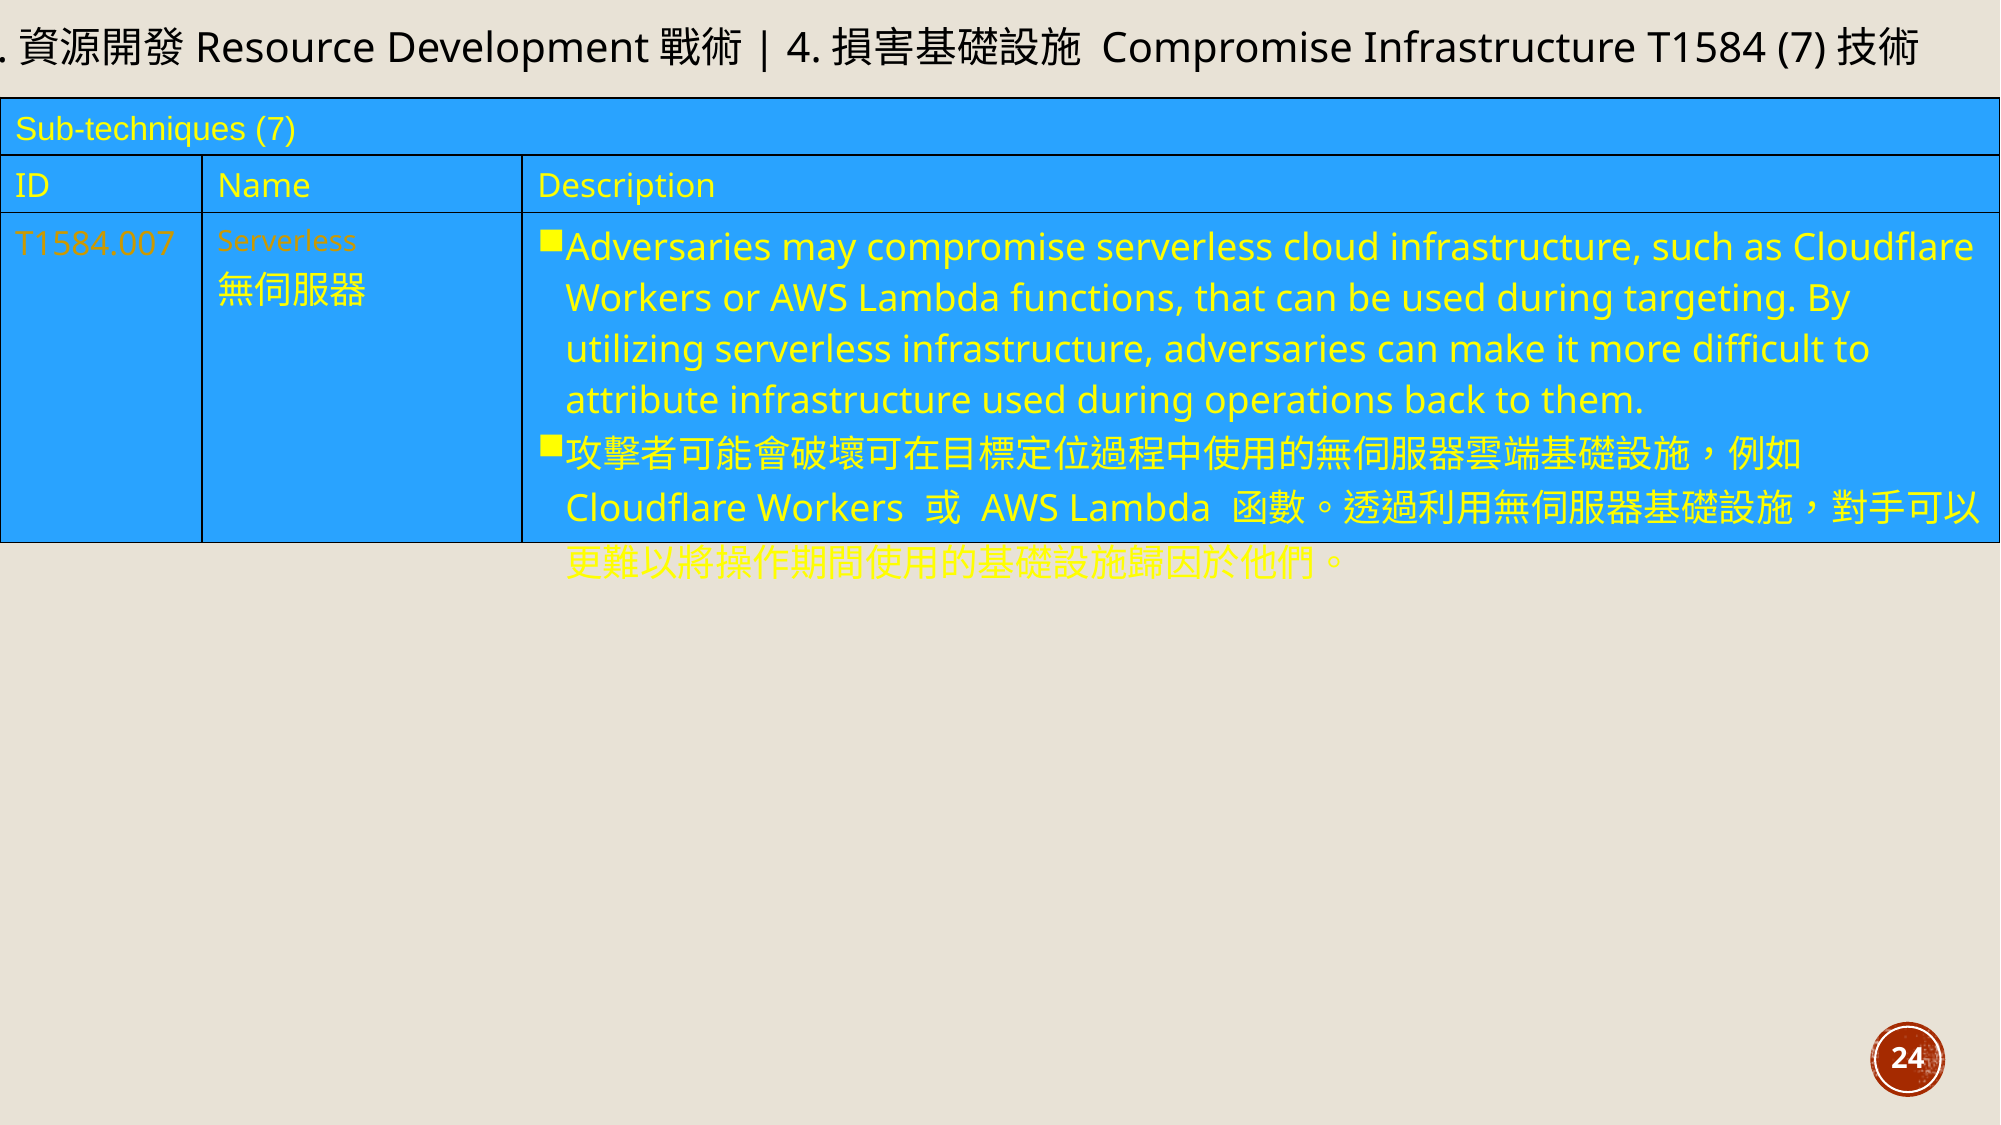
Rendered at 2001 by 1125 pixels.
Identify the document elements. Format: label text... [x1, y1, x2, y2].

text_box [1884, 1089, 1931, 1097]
table_cell T1584.007 [1, 216, 201, 597]
table_cell Name [203, 156, 521, 214]
slide_number 24 [1855, 1028, 1961, 1089]
table_cell Serverless 無伺服器 [203, 216, 521, 597]
table_cell Description [523, 156, 1999, 214]
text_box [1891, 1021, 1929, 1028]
table_header Sub-techniques (7) [1, 99, 1999, 154]
text_box 2.資源開發Resource Development戰術| 4.損害基礎設施 Compromise Infrastructure T1584 (7)技術 [0, 13, 1935, 79]
table_cell ID [1, 156, 201, 214]
table_cell Adversaries may compromise serverless cloud infrastructure, such as Cloudflare Workers or AWS Lambda functions, that can be used during targeting. By utilizing serverless infrastructure, adversaries can make it more difficult to attribute infrastructure used during operations back to them. 攻擊者可能會破壞可在目標定位過程中使用的無伺服器雲端基礎設施，例如 Cloudflare Workers 或 AWS Lambda 函數。透過利用無伺服器基礎設施，對手可以更難以將操作期間使用的基礎設施歸因於他們。 [523, 216, 1999, 597]
